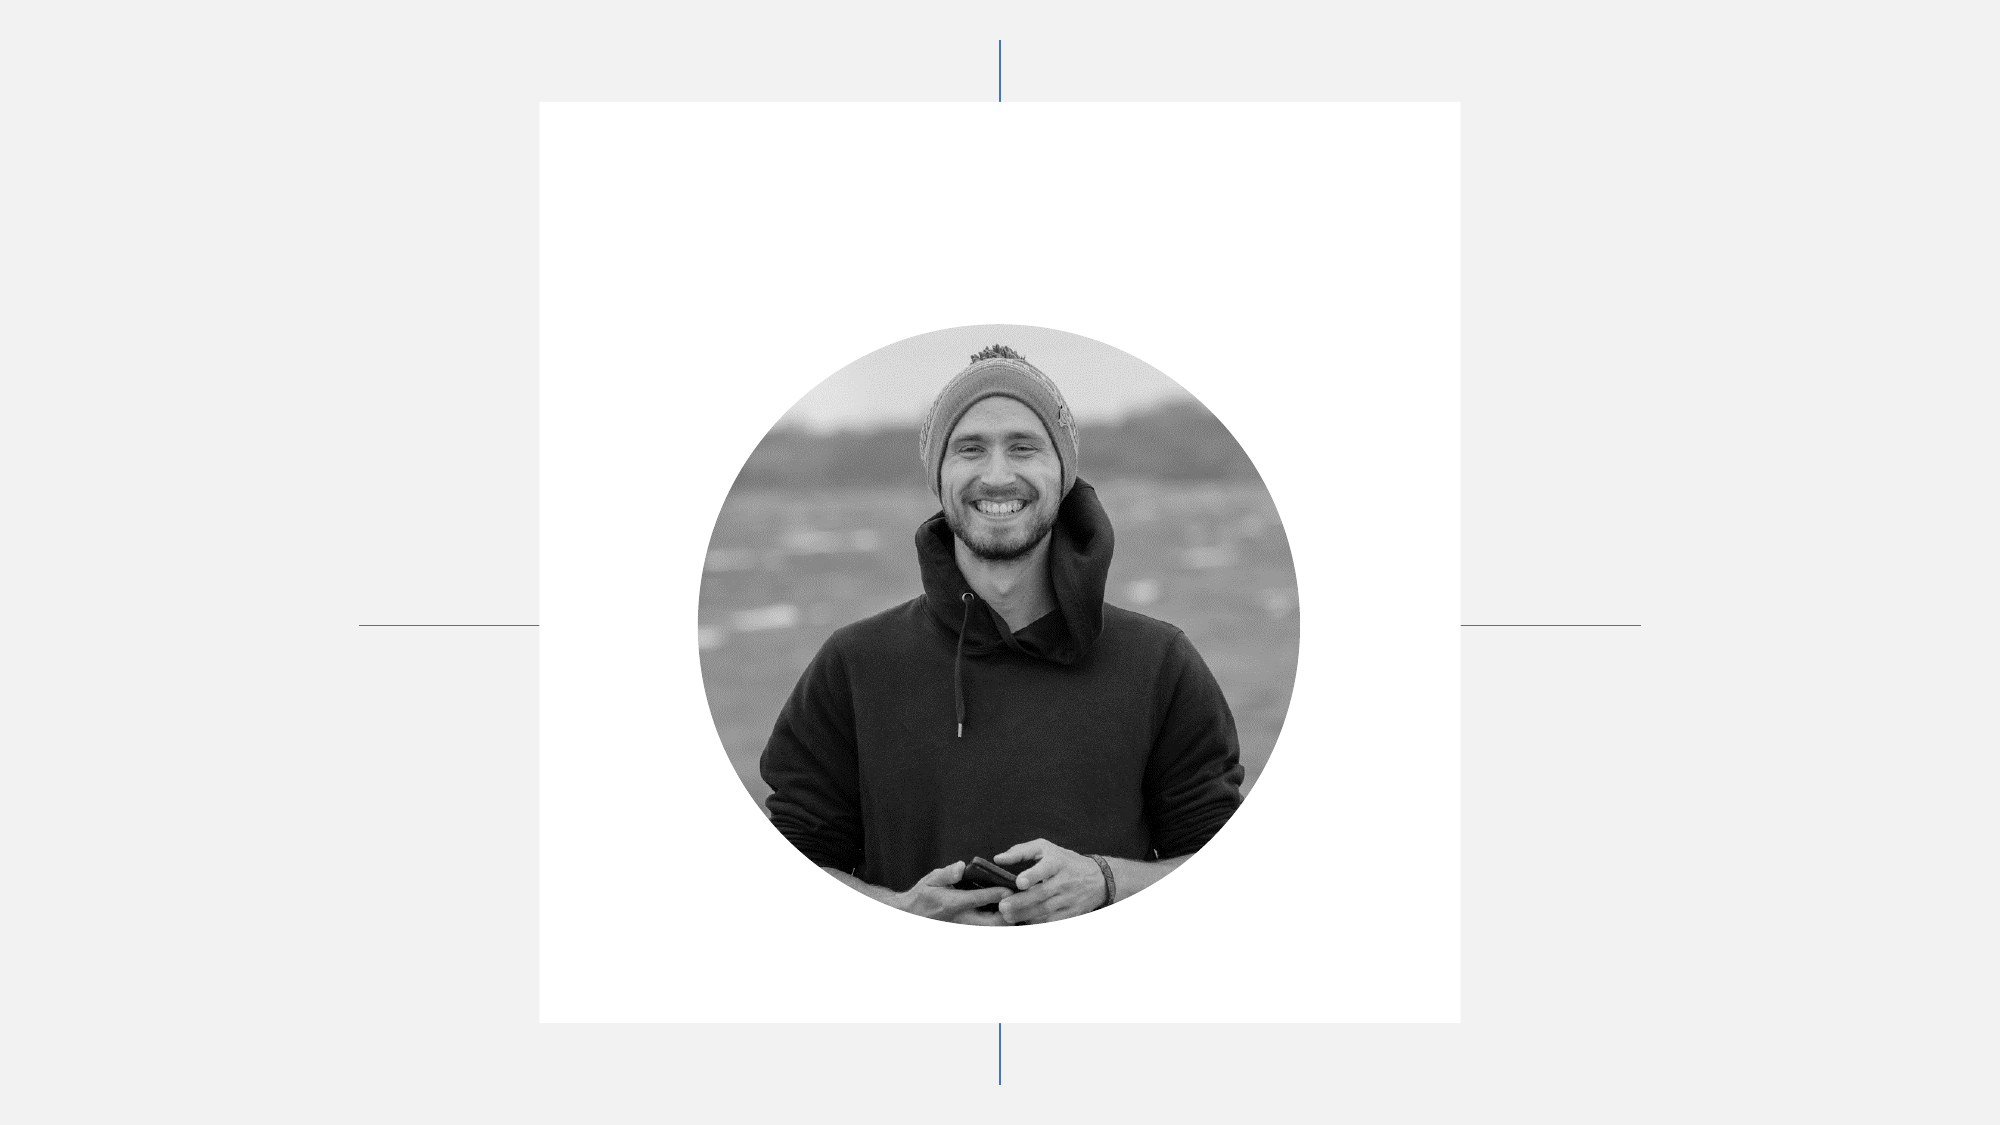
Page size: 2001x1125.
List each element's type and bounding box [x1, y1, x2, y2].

text_box [359, 40, 1641, 1085]
picture [697, 324, 1301, 927]
